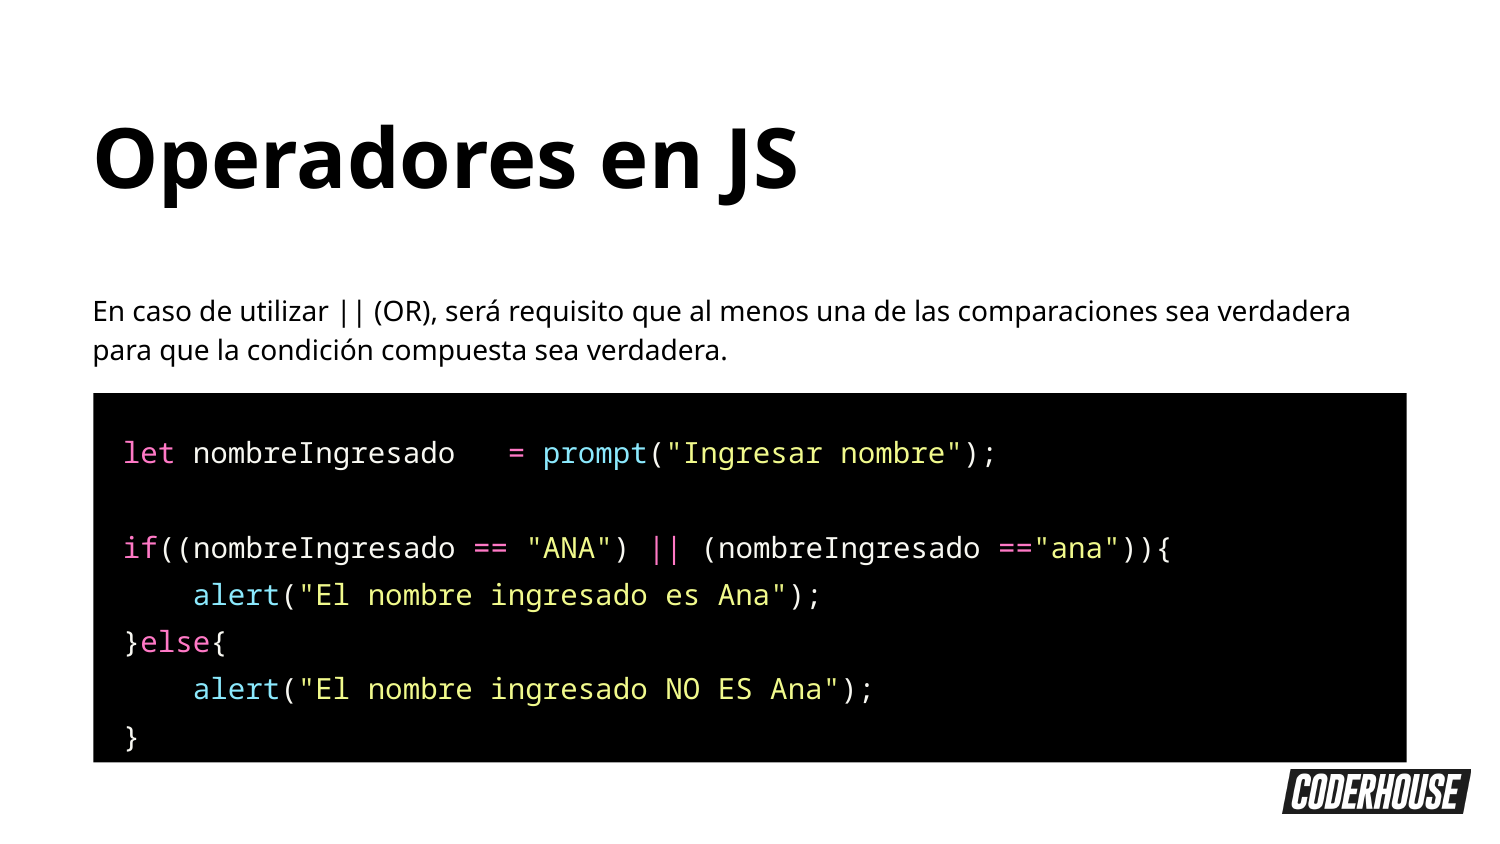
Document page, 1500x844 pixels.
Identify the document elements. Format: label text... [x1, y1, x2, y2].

text_box Operadores en JS [77, 101, 1414, 222]
text_box En caso de utilizar || (OR), será requisito que al menos una de las comparaciones sea verdadera para que la condición compuesta sea verdadera. [77, 273, 1414, 381]
picture [1281, 769, 1471, 814]
text_box let nombreIngresado = prompt("Ingresar nombre"); if((nombreIngresado == "ANA") || (nombreIngresado =="ana")){ alert("El nombre ingresado es Ana"); }else{ alert("El nombre ingresado NO ES Ana"); } [93, 393, 1407, 763]
